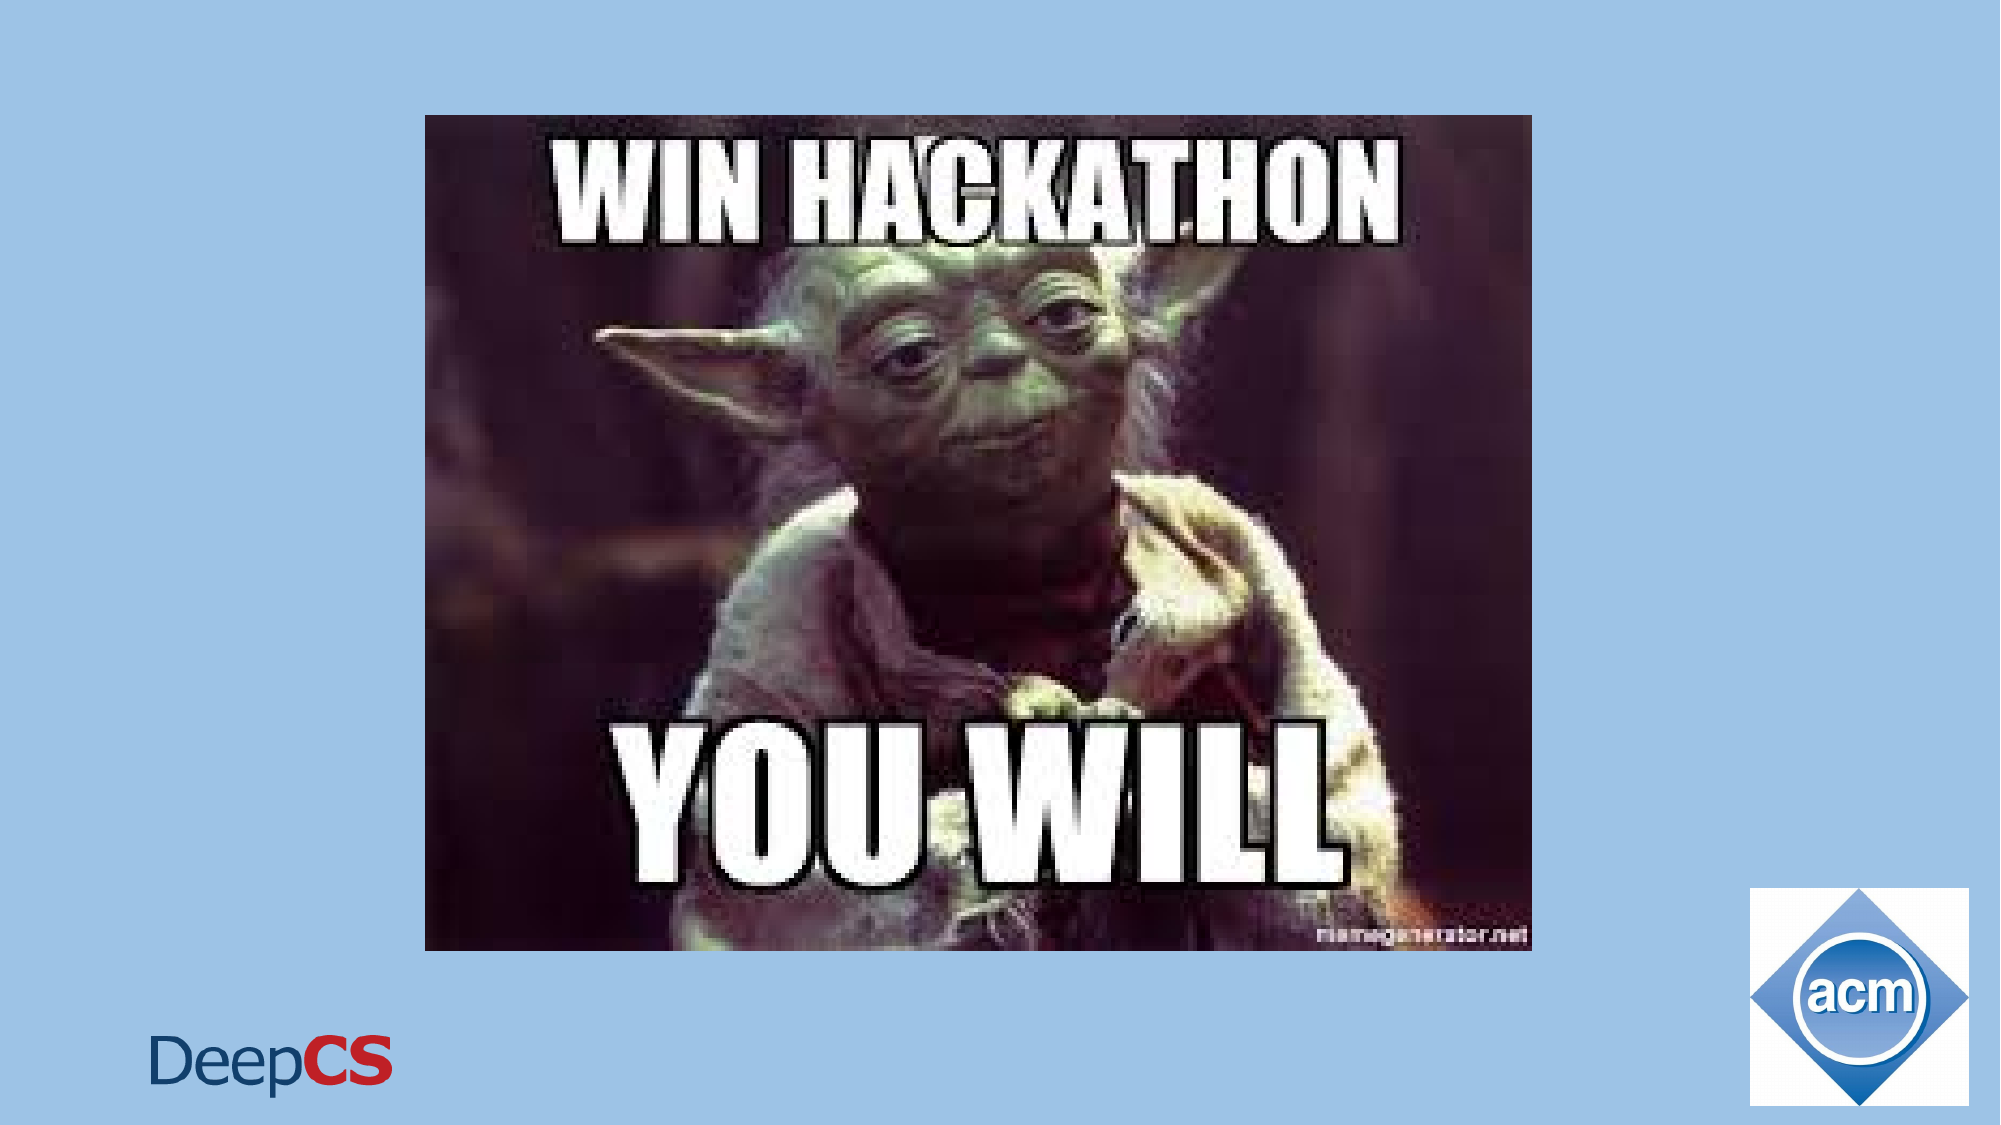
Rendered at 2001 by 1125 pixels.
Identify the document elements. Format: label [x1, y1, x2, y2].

picture [1750, 888, 1969, 1106]
list [425, 115, 1532, 951]
picture [137, 1022, 398, 1109]
